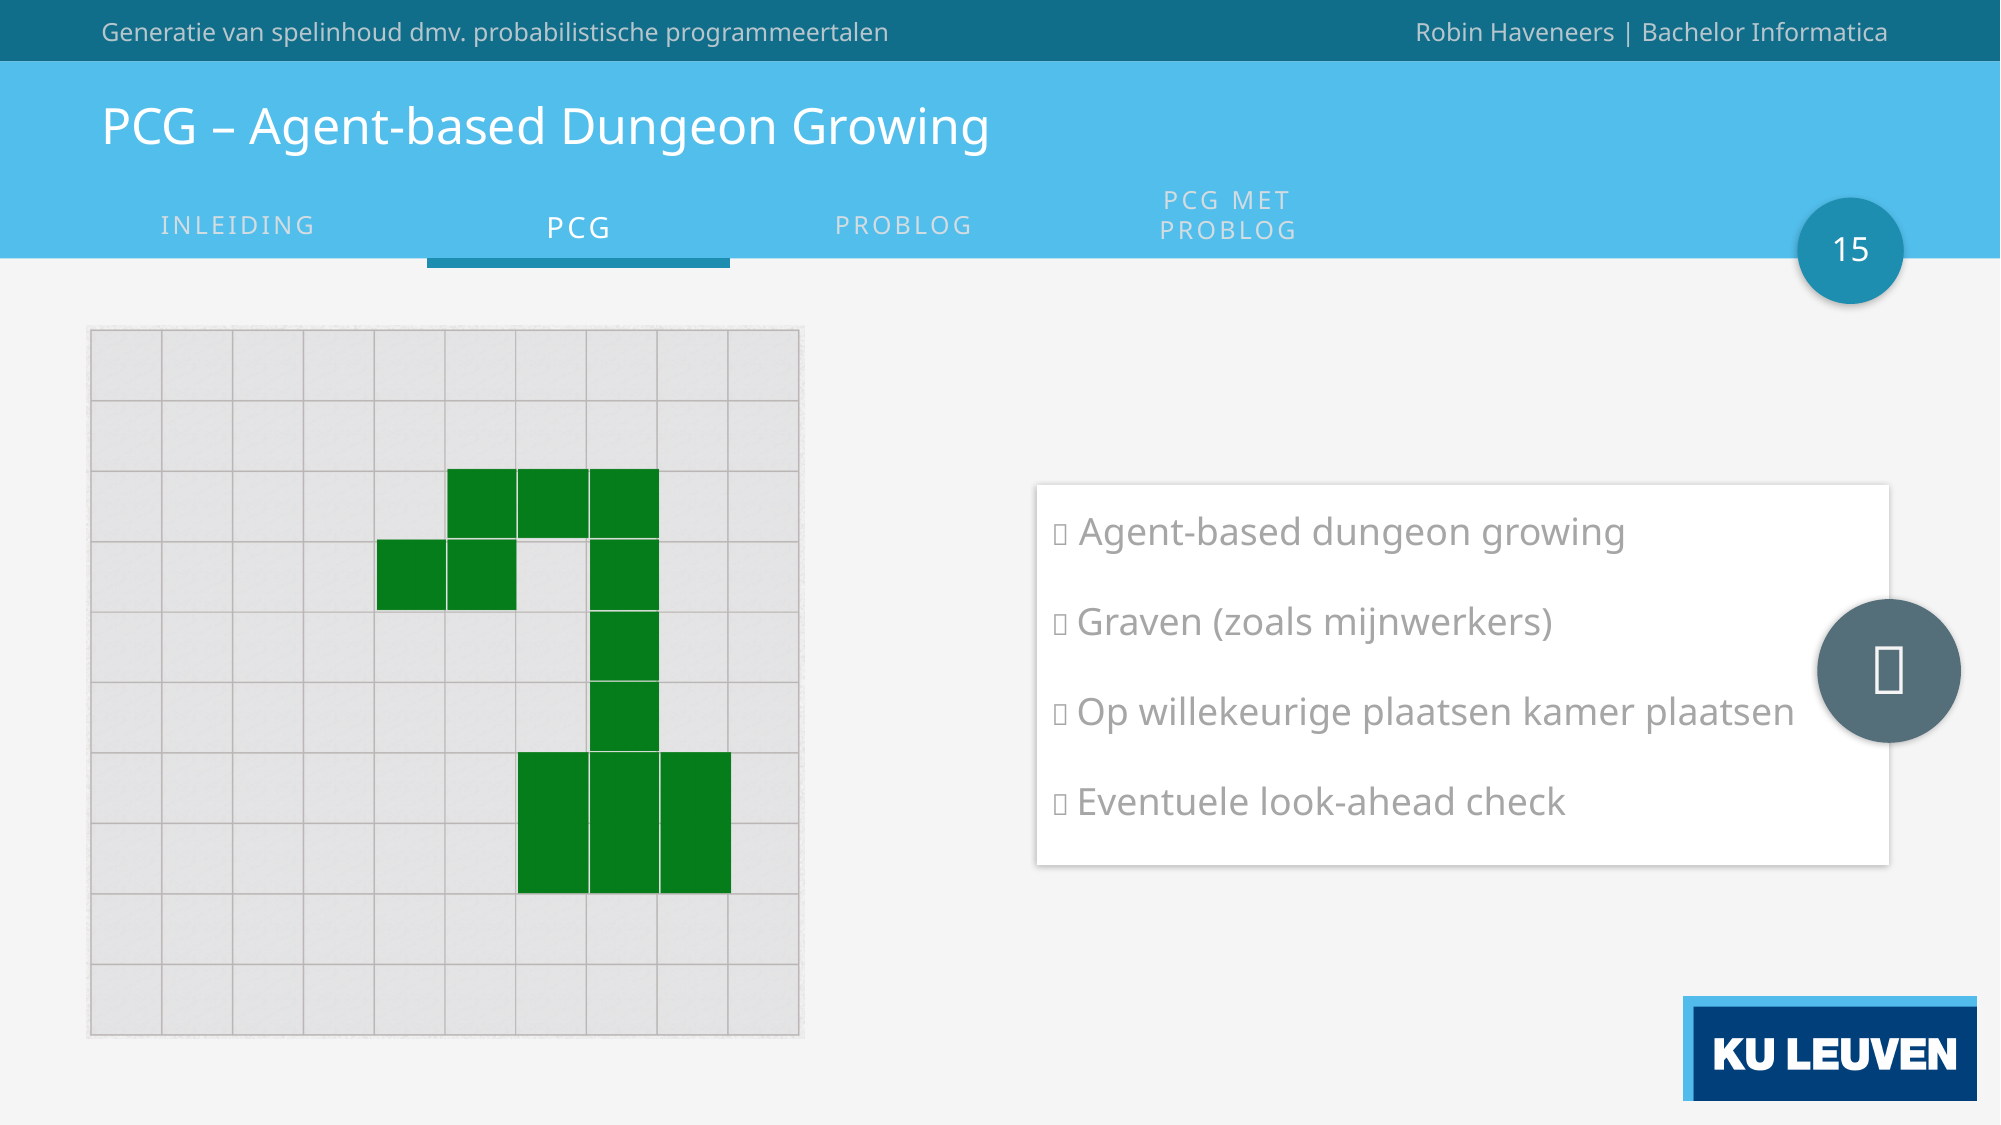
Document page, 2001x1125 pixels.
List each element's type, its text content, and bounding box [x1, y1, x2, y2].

text_box  [1816, 598, 1963, 744]
text_box  Agent-based dungeon growing  Graven (zoals mijnwerkers)  Op willekeurige plaatsen kamer plaatsen  Eventuele look-ahead check [1036, 484, 1890, 866]
picture [1683, 996, 1977, 1101]
slide_number 15 [1791, 220, 1911, 281]
title PCG – Agent-based Dungeon Growing [86, 94, 1929, 165]
picture [86, 325, 805, 1039]
